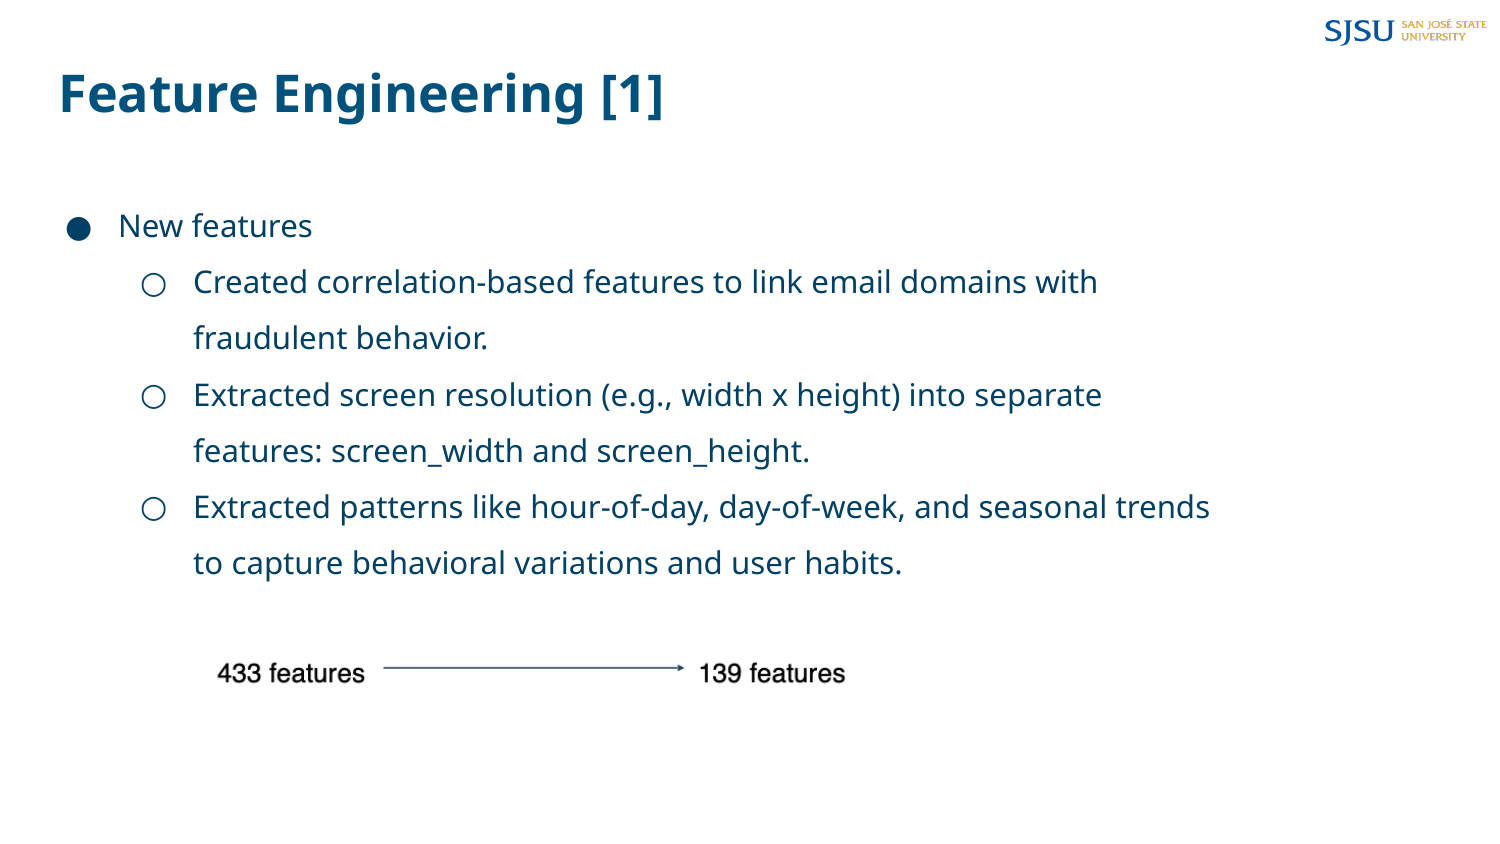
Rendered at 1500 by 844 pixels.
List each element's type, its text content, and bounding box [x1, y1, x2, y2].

text_box New features Created correlation-based features to link email domains with fraudulent behavior. Extracted screen resolution (e.g., width x height) into separate features: screen_width and screen_height. Extracted patterns like hour-of-day, day-of-week, and seasonal trends to capture behavioral variations and user habits. [28, 172, 1231, 639]
picture [201, 638, 865, 704]
picture [1323, 17, 1487, 47]
title Feature Engineering [1] [43, 18, 1442, 139]
